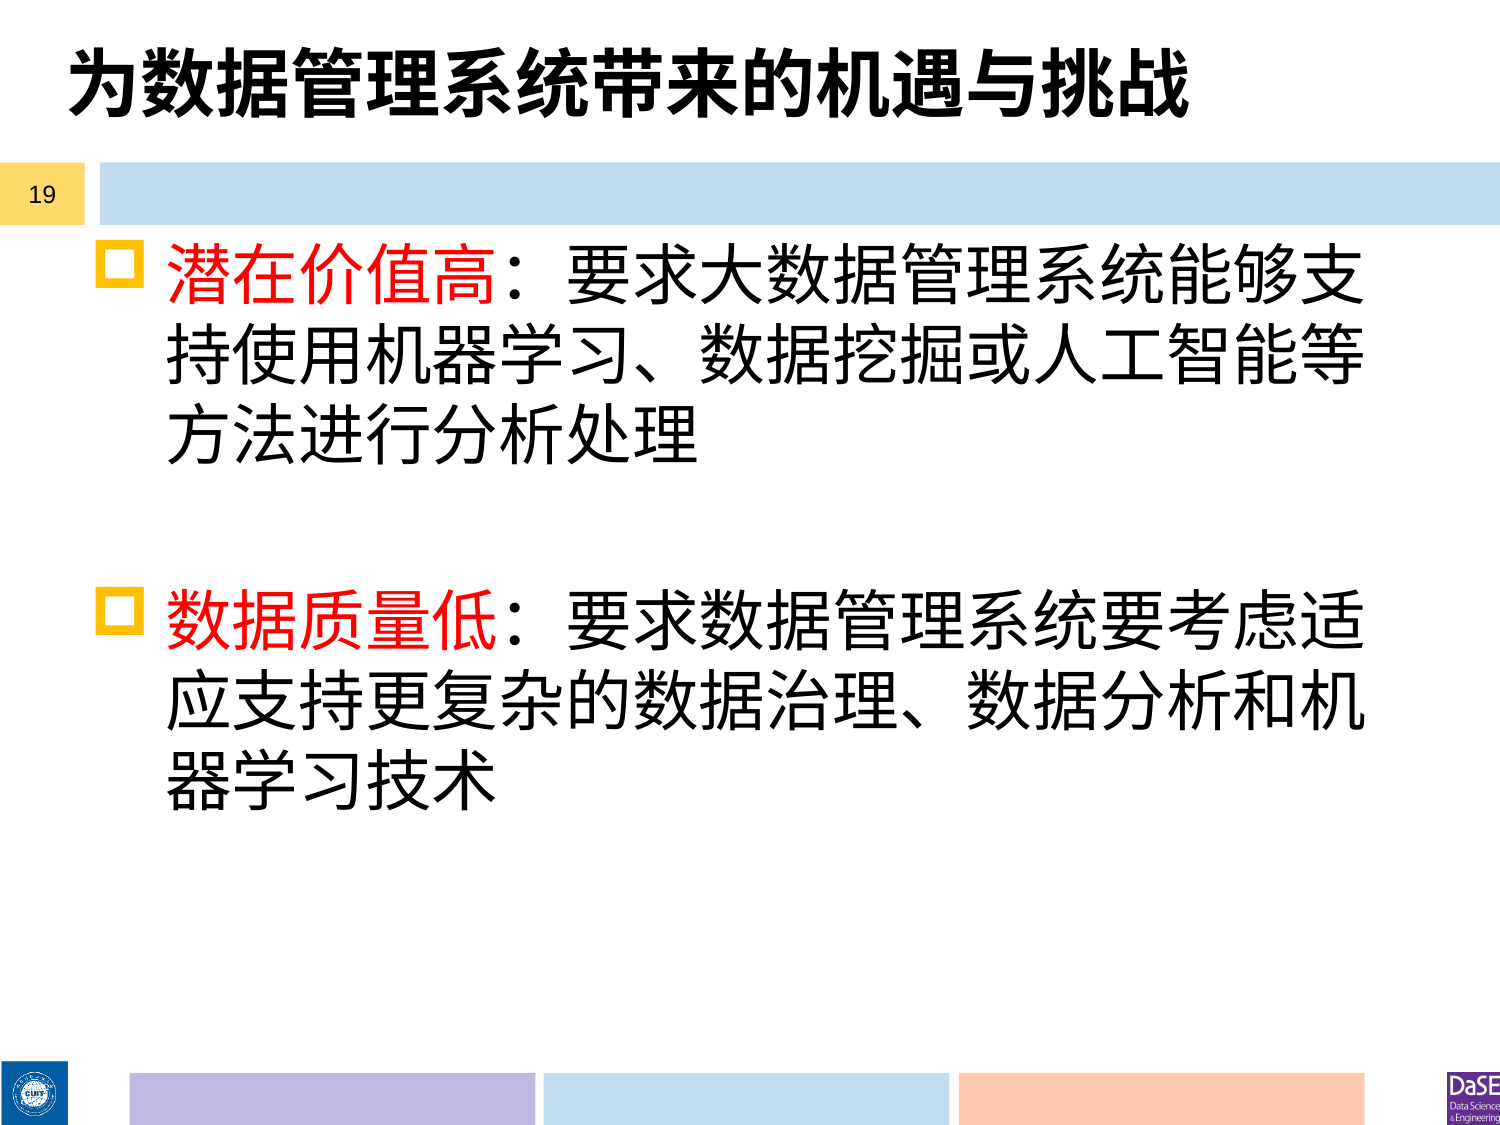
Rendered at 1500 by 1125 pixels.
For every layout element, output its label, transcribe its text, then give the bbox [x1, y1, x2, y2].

picture [0, 1059, 69, 1125]
picture [1447, 1072, 1500, 1125]
slide_number 19 [0, 162, 85, 225]
list 潜在价值高：要求大数据管理系统能够支持使用机器学习、数据挖掘或人工智能等方法进行分析处理 数据质量低：要求数据管理系统要考虑适应支持更复杂的数据治理、数据分析和机器学习技术 [75, 224, 1425, 1005]
title 为数据管理系统带来的机遇与挑战 [50, 0, 1459, 175]
